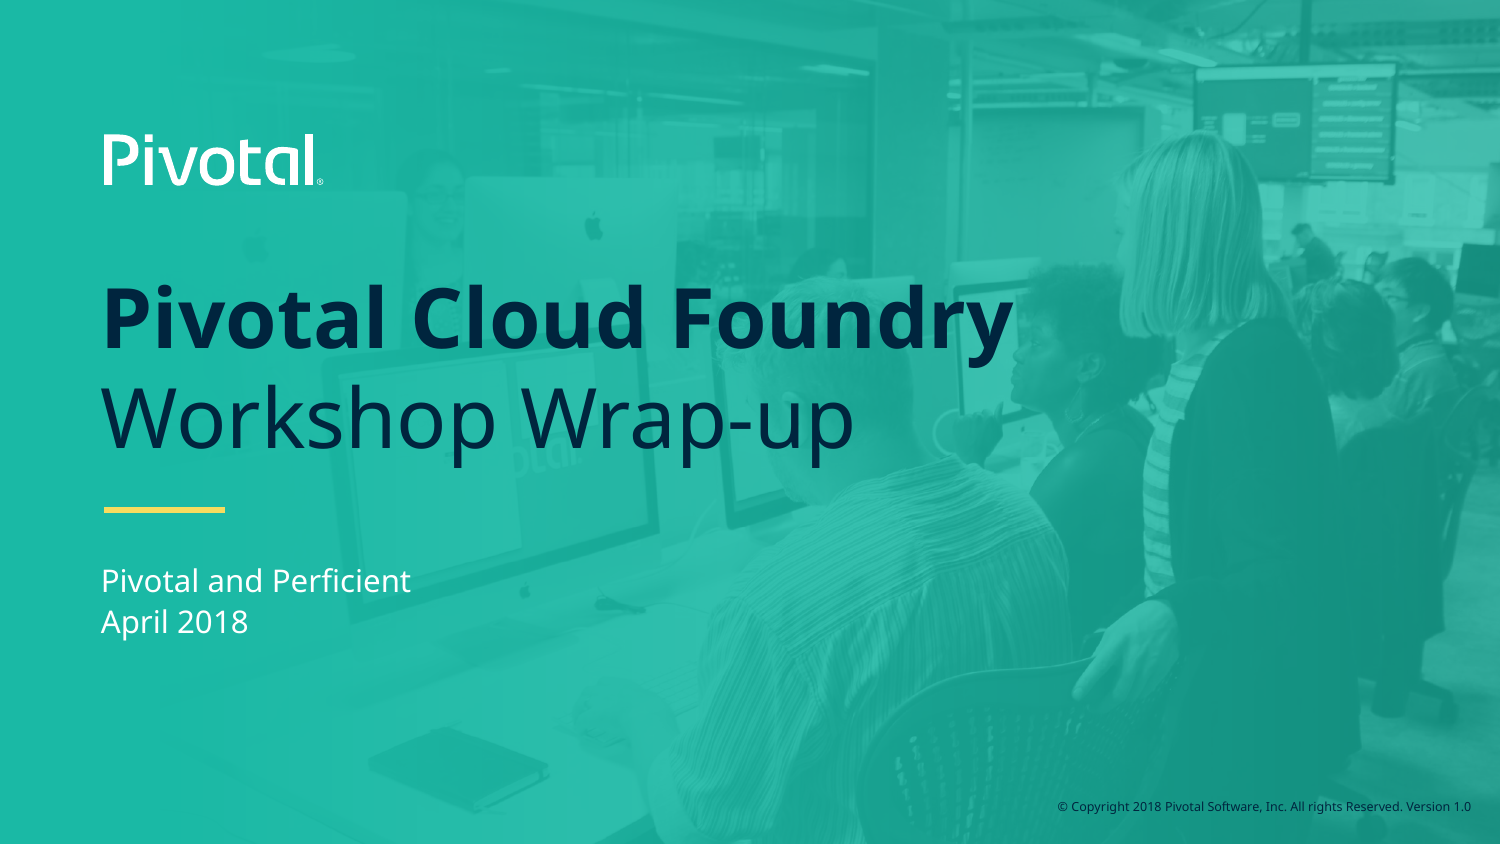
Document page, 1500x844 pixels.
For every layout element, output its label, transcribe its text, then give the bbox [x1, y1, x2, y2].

title Pivotal Cloud Foundry Workshop Wrap-up [85, 284, 1176, 481]
subtitle Pivotal and Perficient April 2018 [85, 542, 771, 774]
